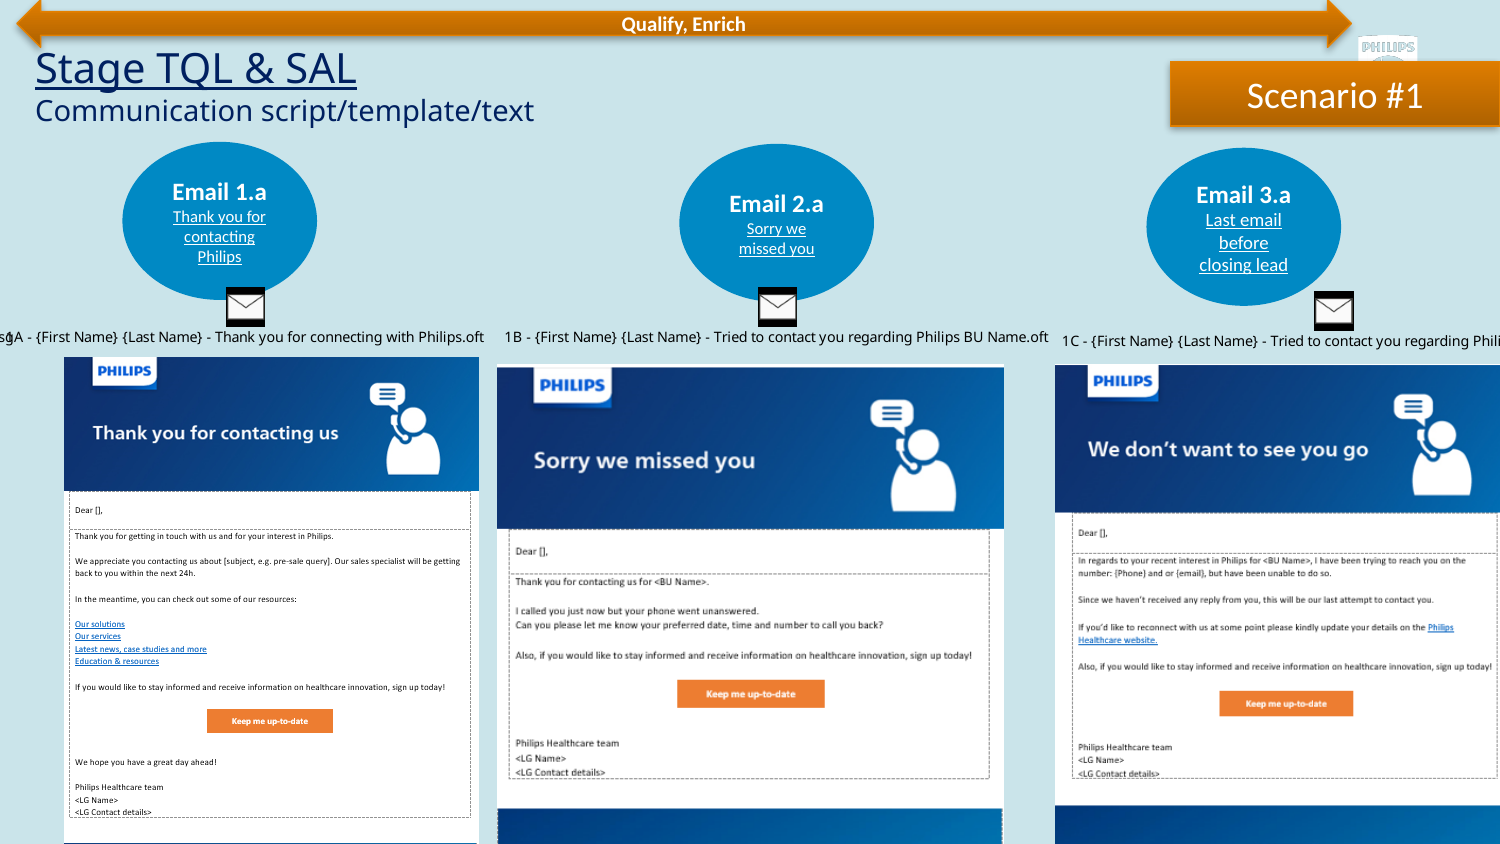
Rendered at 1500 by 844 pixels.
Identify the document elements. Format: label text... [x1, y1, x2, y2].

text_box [0, 287, 57, 353]
picture [64, 356, 479, 844]
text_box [531, 287, 1103, 353]
text_box Email 3.a Last email before closing lead [1146, 147, 1342, 290]
text_box Email 1.a Thank you for contacting Philips [122, 141, 318, 286]
text_box Email 2.a Sorry we missed you [679, 143, 874, 286]
title Stage TQL & SAL Communication script/template/text [34, 45, 1342, 157]
text_box Qualify, Enrich [16, 0, 1352, 48]
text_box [1008, 291, 1500, 357]
text_box Scenario #1 [1170, 61, 1500, 127]
picture [497, 363, 1005, 844]
picture [1054, 363, 1500, 844]
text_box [57, 287, 531, 353]
